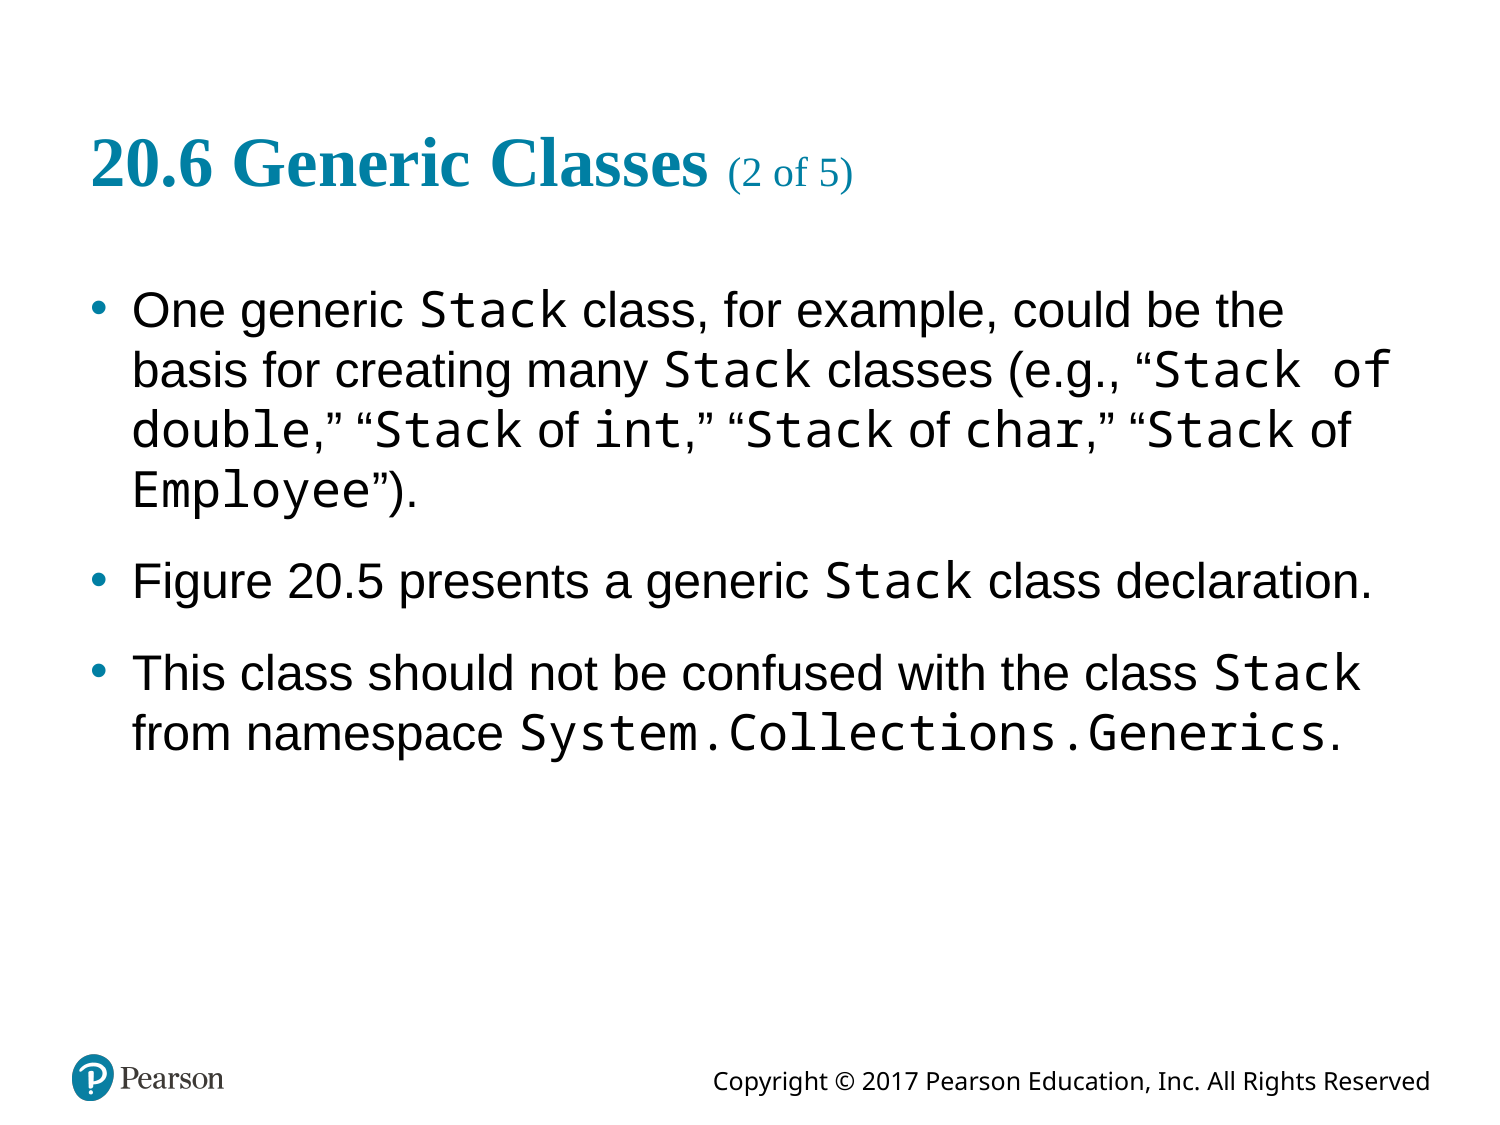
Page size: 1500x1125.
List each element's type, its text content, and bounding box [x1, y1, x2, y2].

picture [98, 1054, 224, 1101]
picture [72, 1087, 83, 1101]
list One generic Stack class, for example, could be the basis for creating many Stack classes (e.g., “Stack of double,” “Stack of int,” “Stack of char,” “Stack of Employee”). Figure 20.5 presents a generic Stack class declaration. This class should not be confused with the class Stack from namespace System.Collections.Generics. [75, 262, 1425, 1005]
picture [72, 1054, 88, 1070]
picture [80, 1063, 106, 1088]
title 20.6 Generic Classes (2 of 5) [75, 35, 1425, 216]
